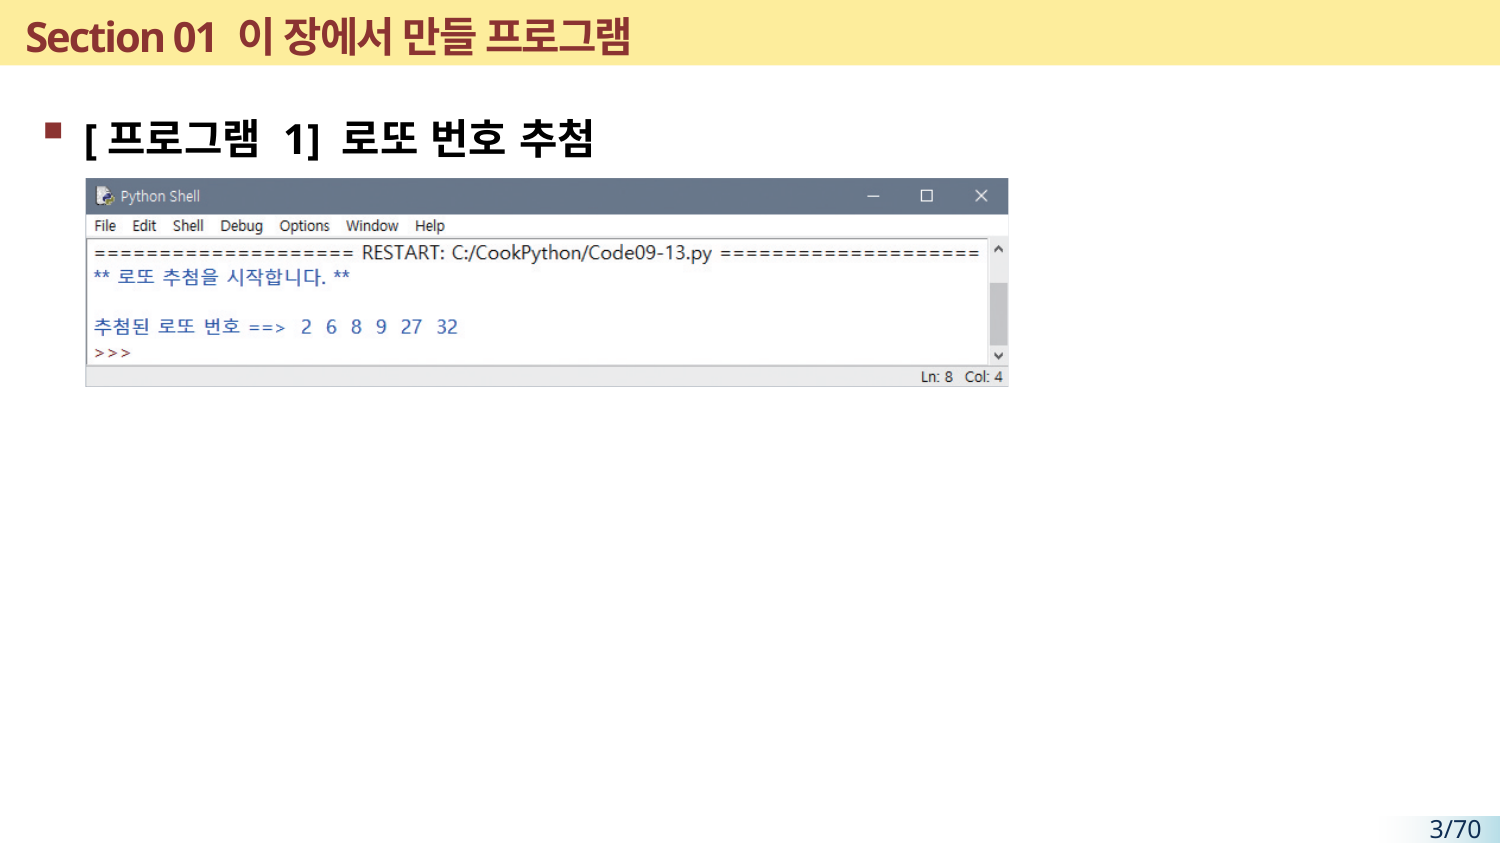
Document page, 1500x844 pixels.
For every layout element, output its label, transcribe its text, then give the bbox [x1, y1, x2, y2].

picture [85, 177, 1009, 387]
title Section 01 이 장에서 만들 프로그램 [10, 6, 1288, 65]
list [프로그램 1] 로또 번호 추첨 [10, 95, 1481, 793]
